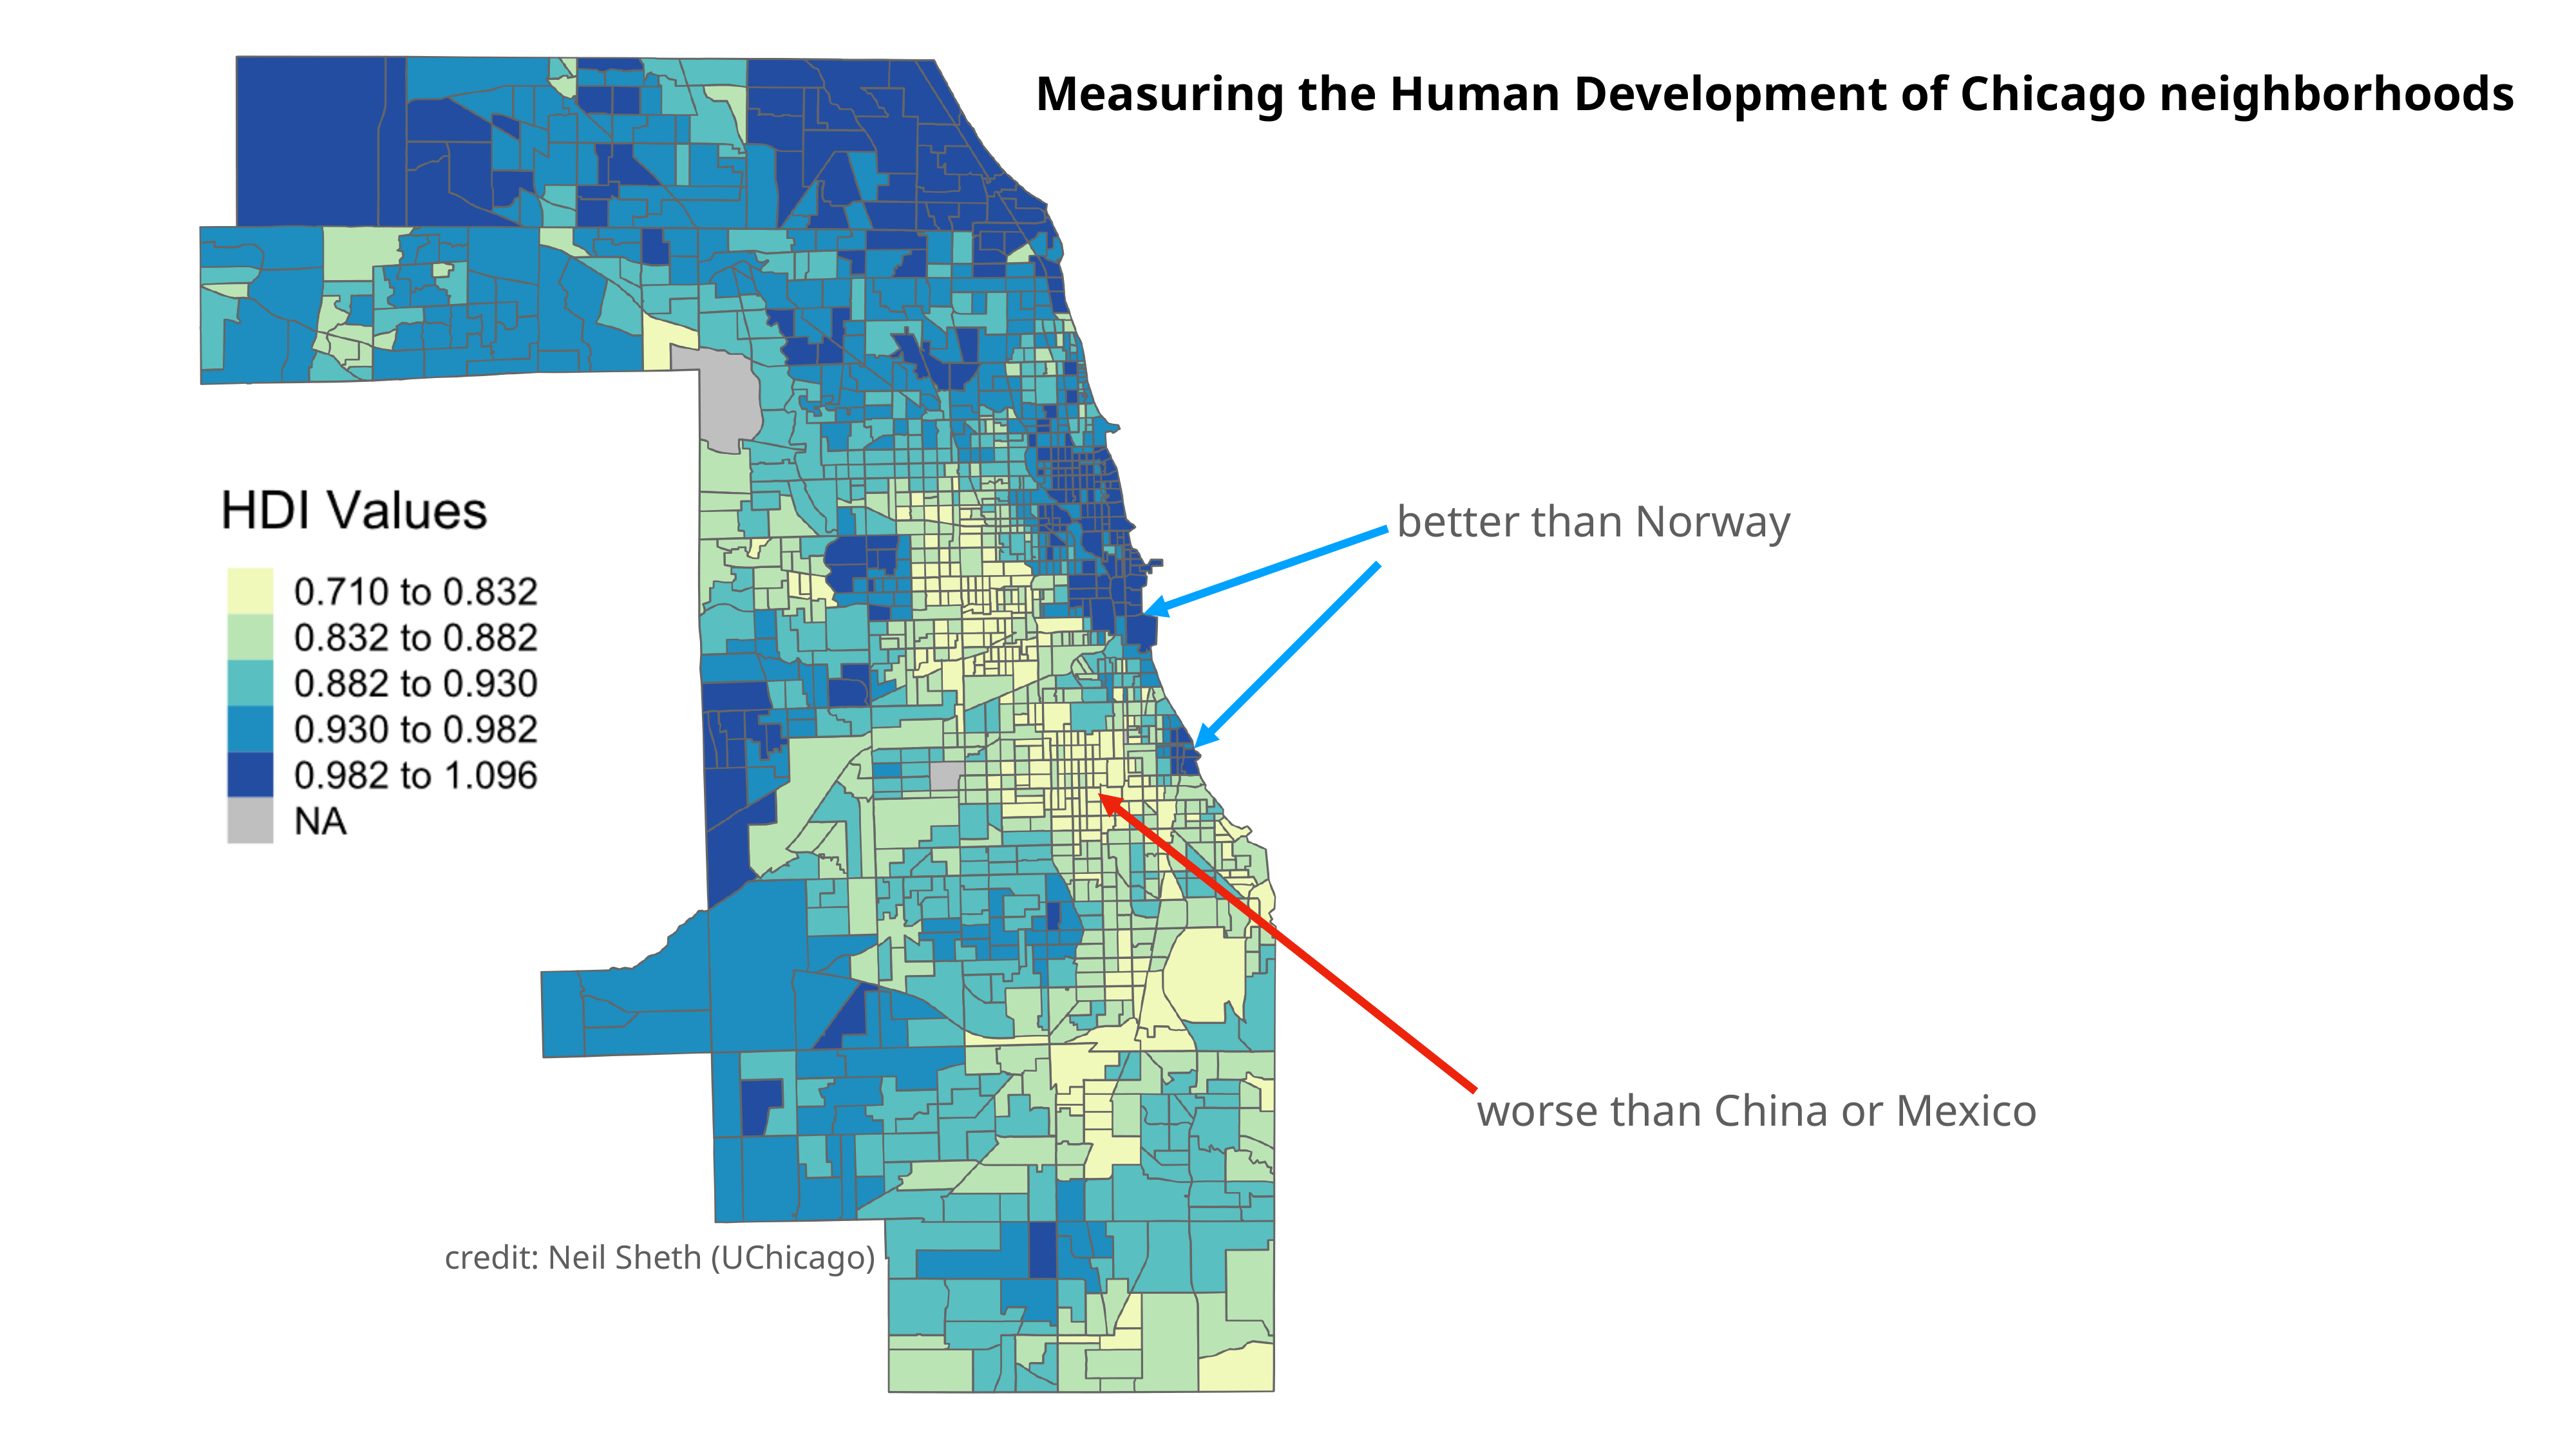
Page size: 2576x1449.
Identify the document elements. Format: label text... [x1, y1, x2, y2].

text_box worse than China or Mexico [1472, 1077, 2045, 1141]
text_box better than Norway [1391, 488, 1797, 551]
picture [136, 41, 1285, 1408]
text_box Measuring the Human Development of Chicago neighborhoods [1285, 58, 2522, 126]
